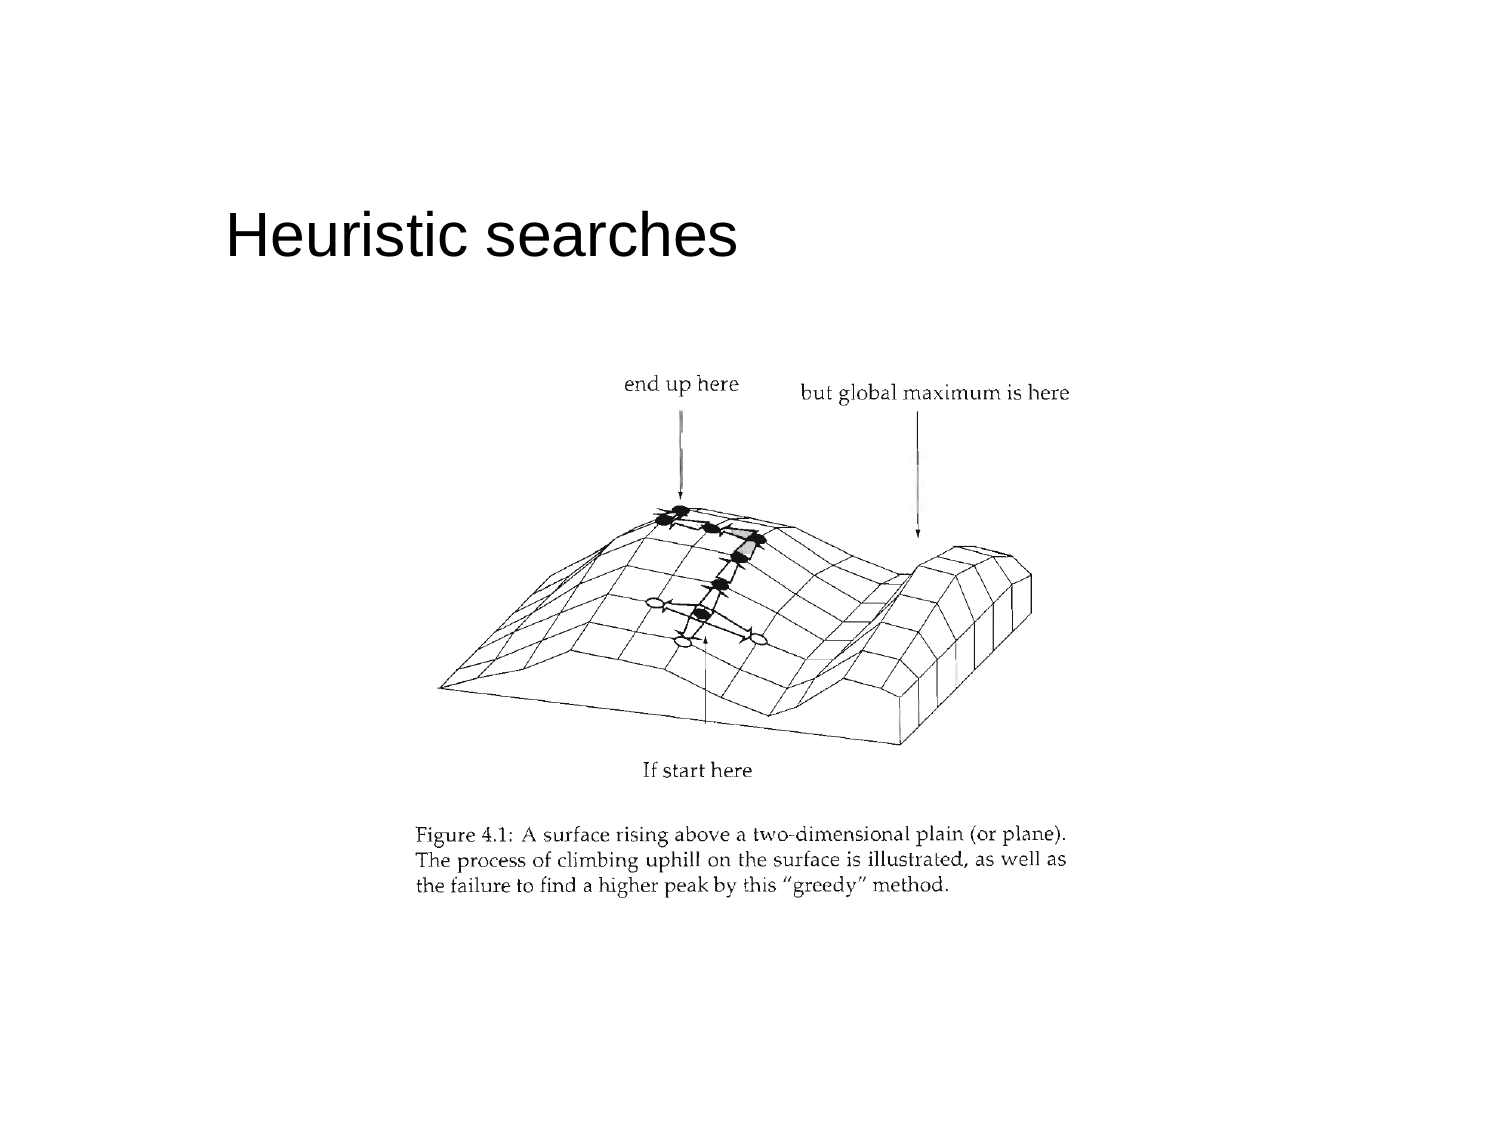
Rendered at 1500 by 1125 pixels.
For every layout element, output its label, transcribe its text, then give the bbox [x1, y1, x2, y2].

picture [357, 356, 1125, 913]
title Heuristic searches [210, 154, 1181, 318]
